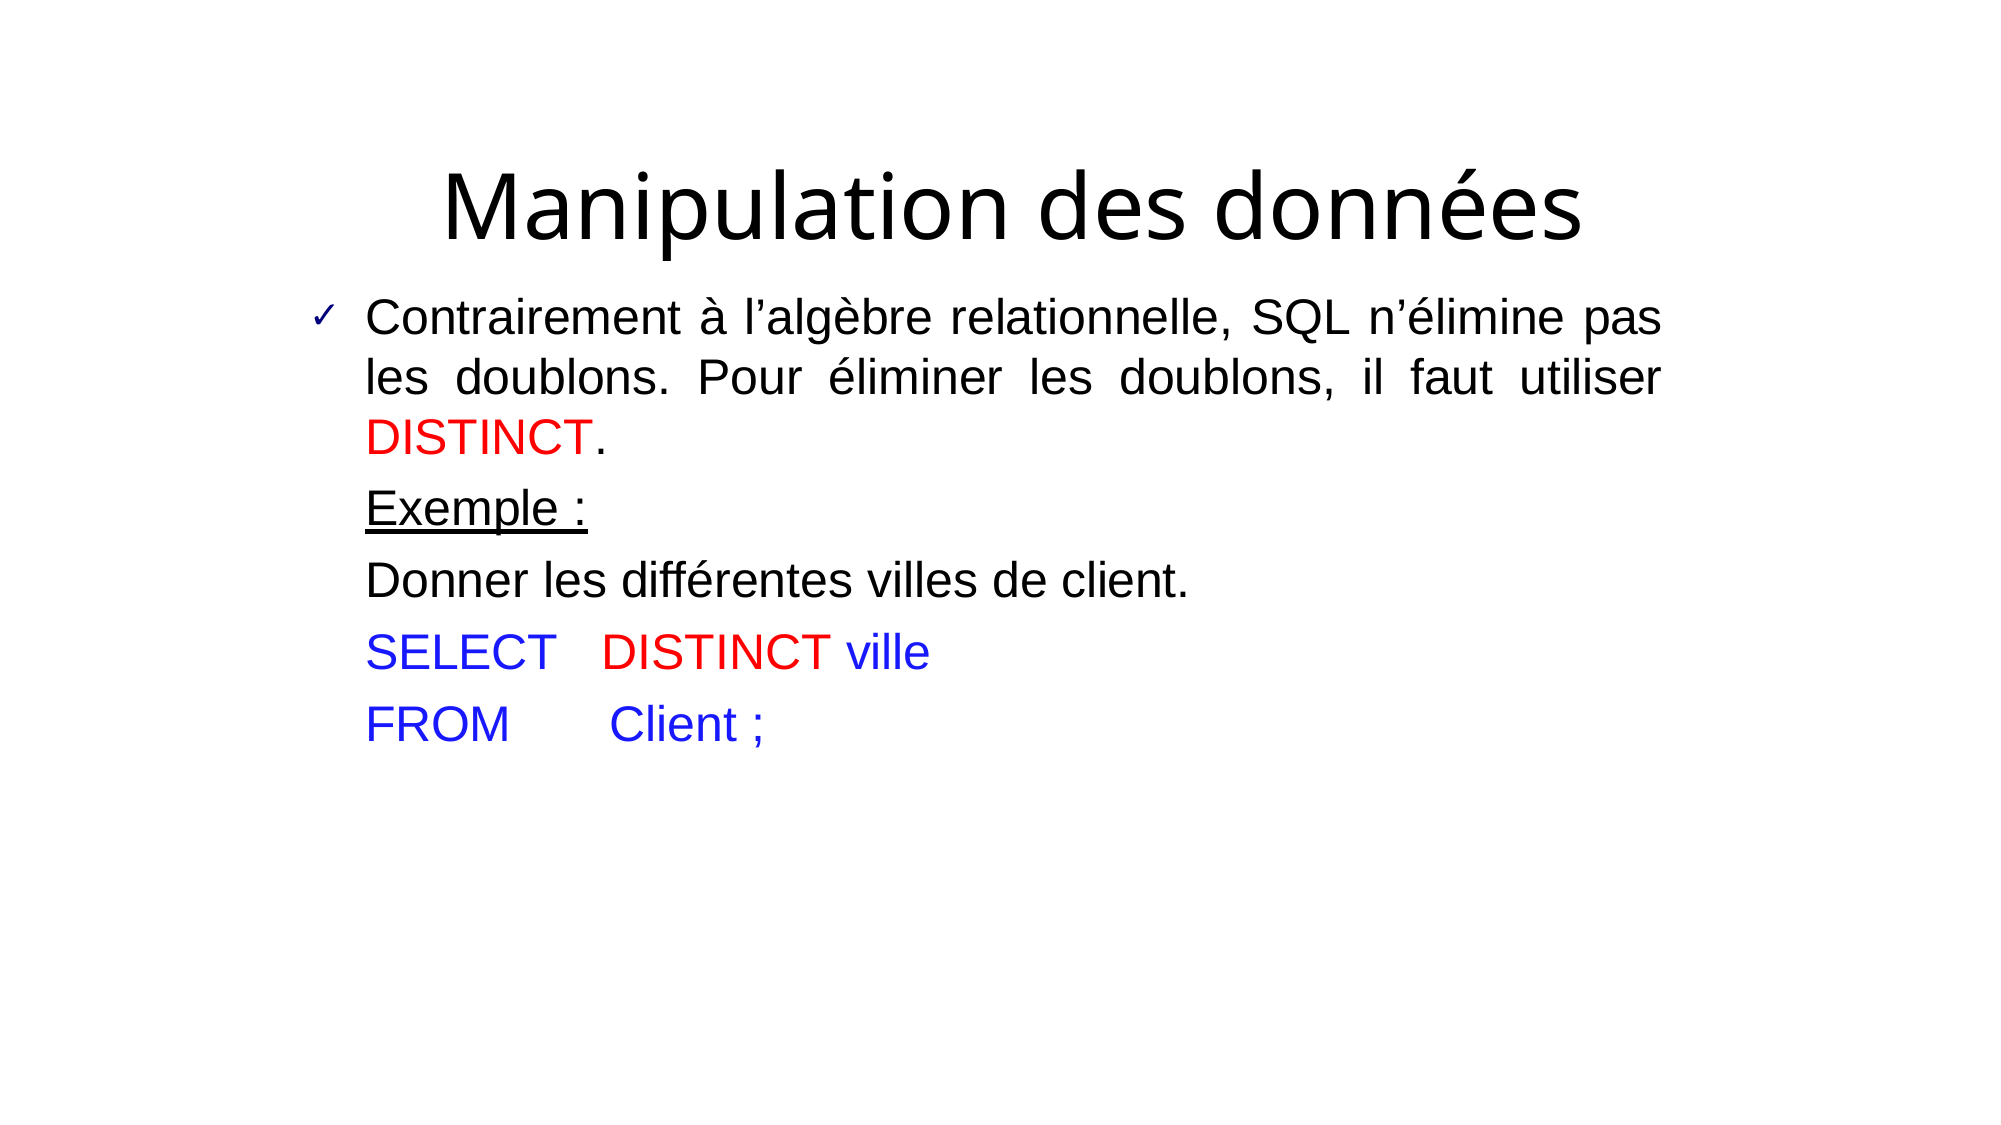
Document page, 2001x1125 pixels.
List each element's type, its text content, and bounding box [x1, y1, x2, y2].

title Manipulation des données [388, 41, 2000, 297]
text_box Contrairement à l’algèbre relationnelle, SQL n’élimine pas les doublons. Pour éliminer les doublons, il faut utiliser DISTINCT. Exemple : Donner les différentes villes de client. [307, 281, 1663, 608]
text_box DISTINCT ville Client ; [599, 606, 936, 752]
text_box SELECT FROM [363, 606, 563, 752]
